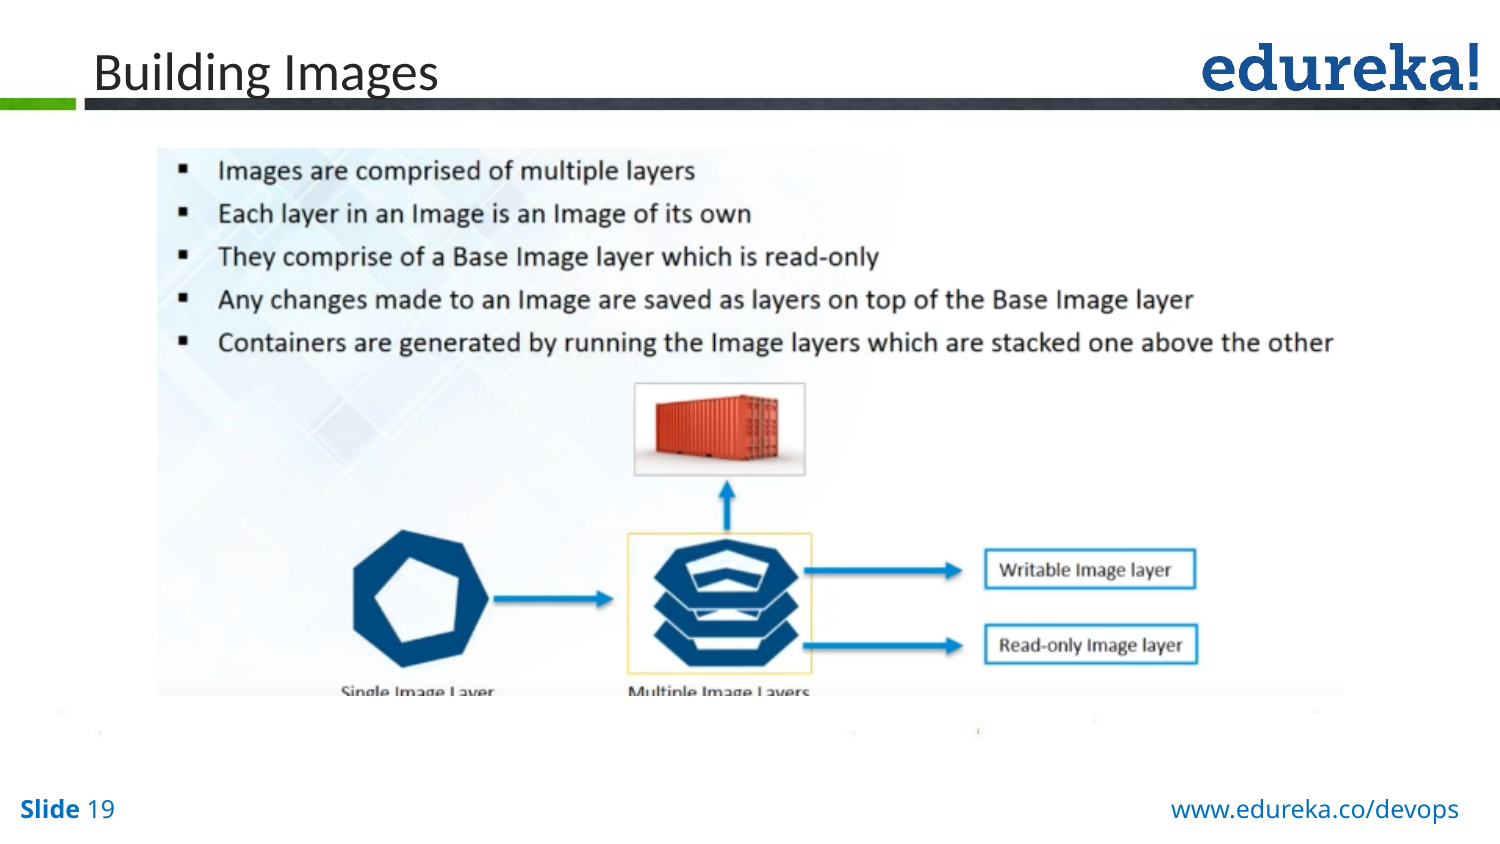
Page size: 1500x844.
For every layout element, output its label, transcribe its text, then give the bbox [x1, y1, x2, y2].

picture [0, 0, 1500, 844]
text_box [138, 141, 796, 765]
title Building Images [78, 26, 1373, 112]
